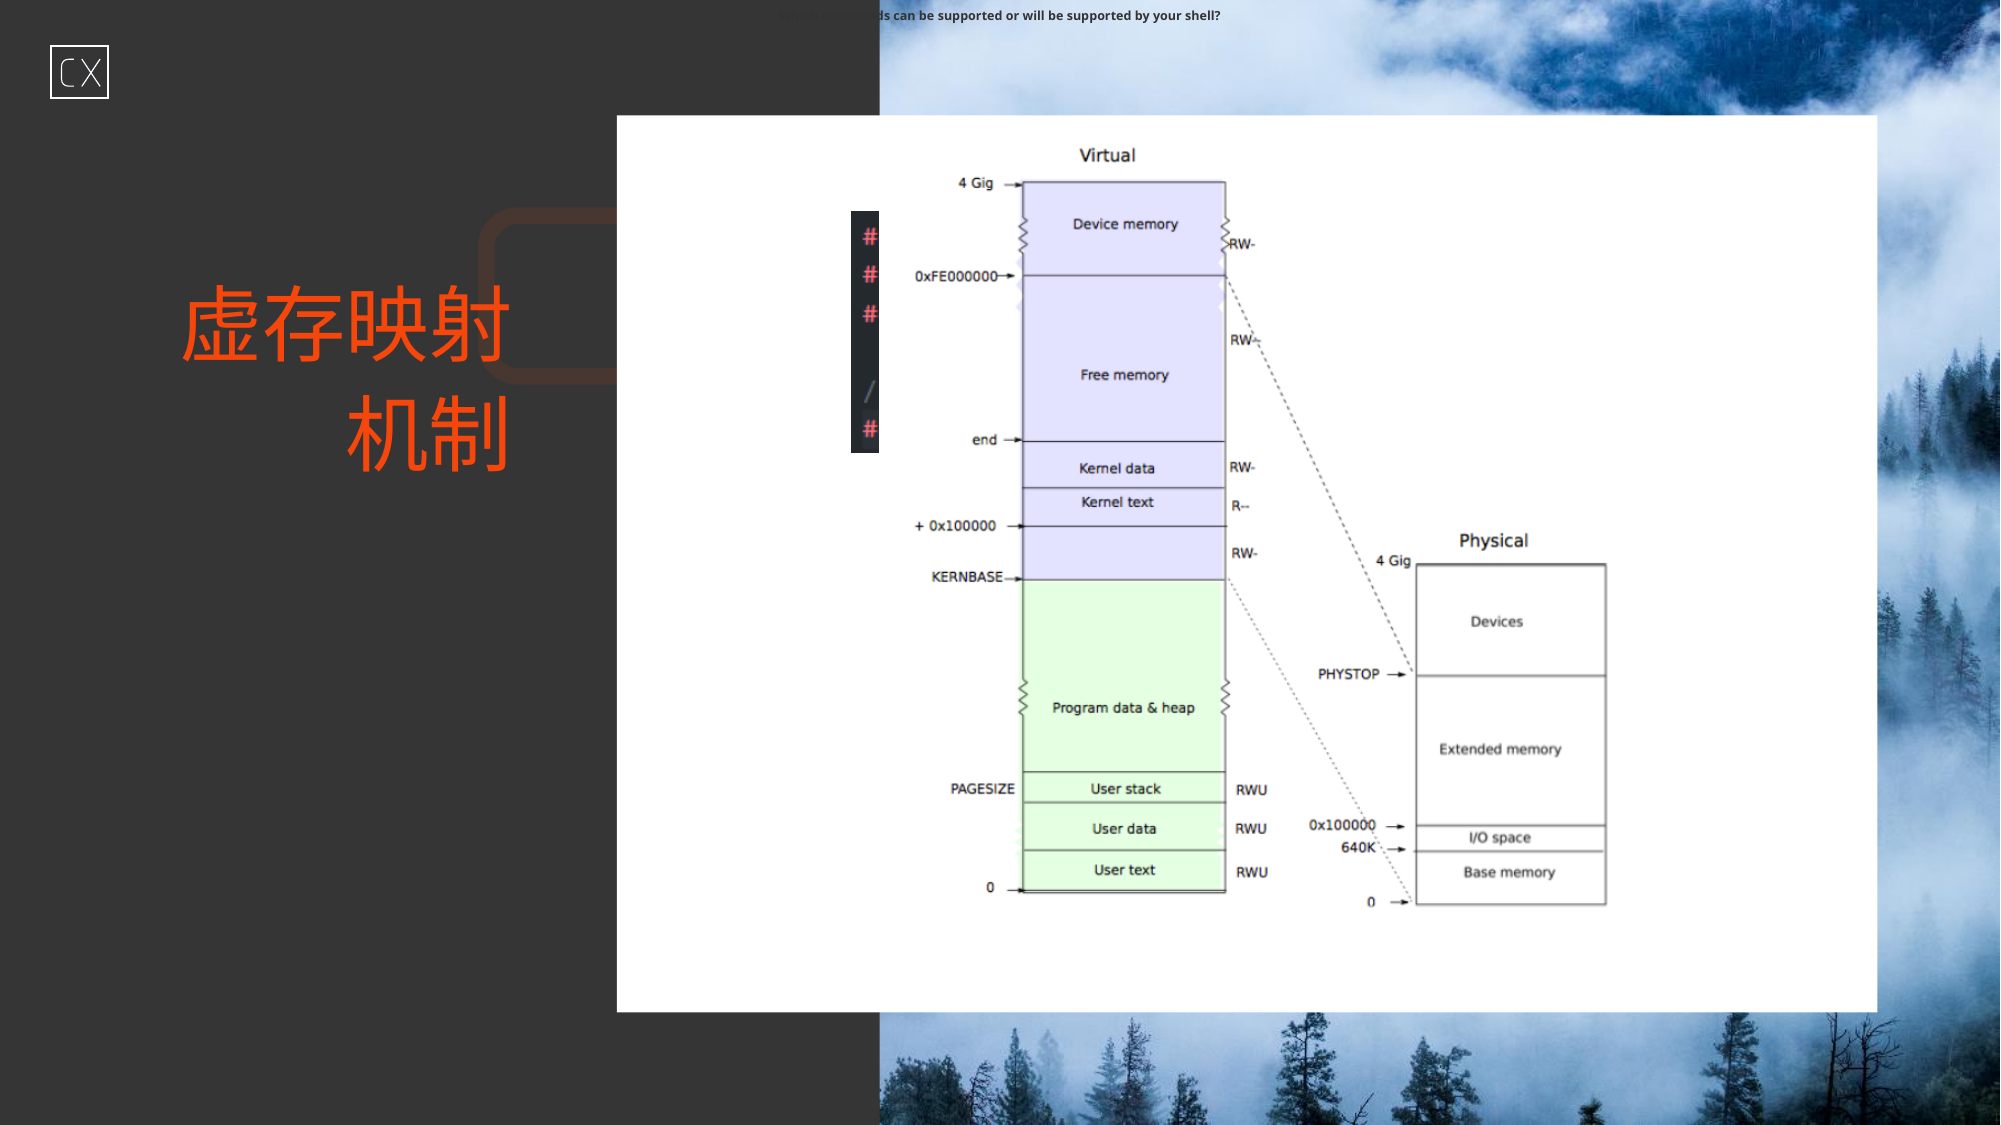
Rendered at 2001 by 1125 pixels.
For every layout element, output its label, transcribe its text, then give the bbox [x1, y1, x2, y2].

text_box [50, 45, 108, 99]
text_box [0, 0, 312, 1125]
picture [312, 0, 2000, 1125]
text_box 虚存映射机制 [146, 254, 312, 490]
